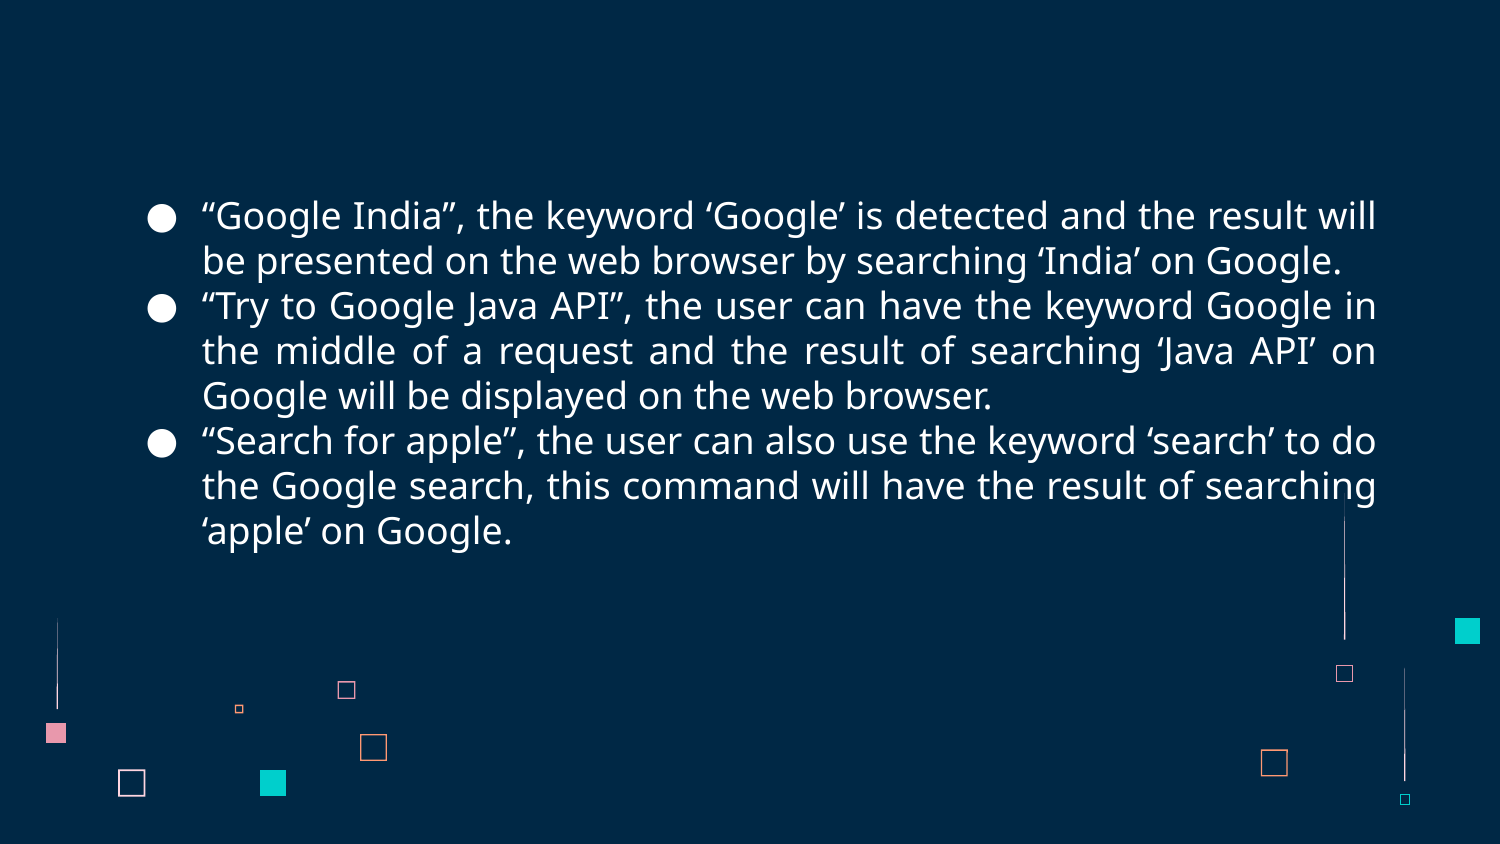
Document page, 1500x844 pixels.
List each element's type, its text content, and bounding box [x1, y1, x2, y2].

list “Google India”, the keyword ‘Google’ is detected and the result will be presented on the web browser by searching ‘India’ on Google. “Try to Google Java API”, the user can have the keyword Google in the middle of a request and the result of searching ‘Java API’ on Google will be displayed on the web browser. “Search for apple”, the user can also use the keyword ‘search’ to do the Google search, this command will have the result of searching ‘apple’ on Google. [111, 41, 1394, 714]
